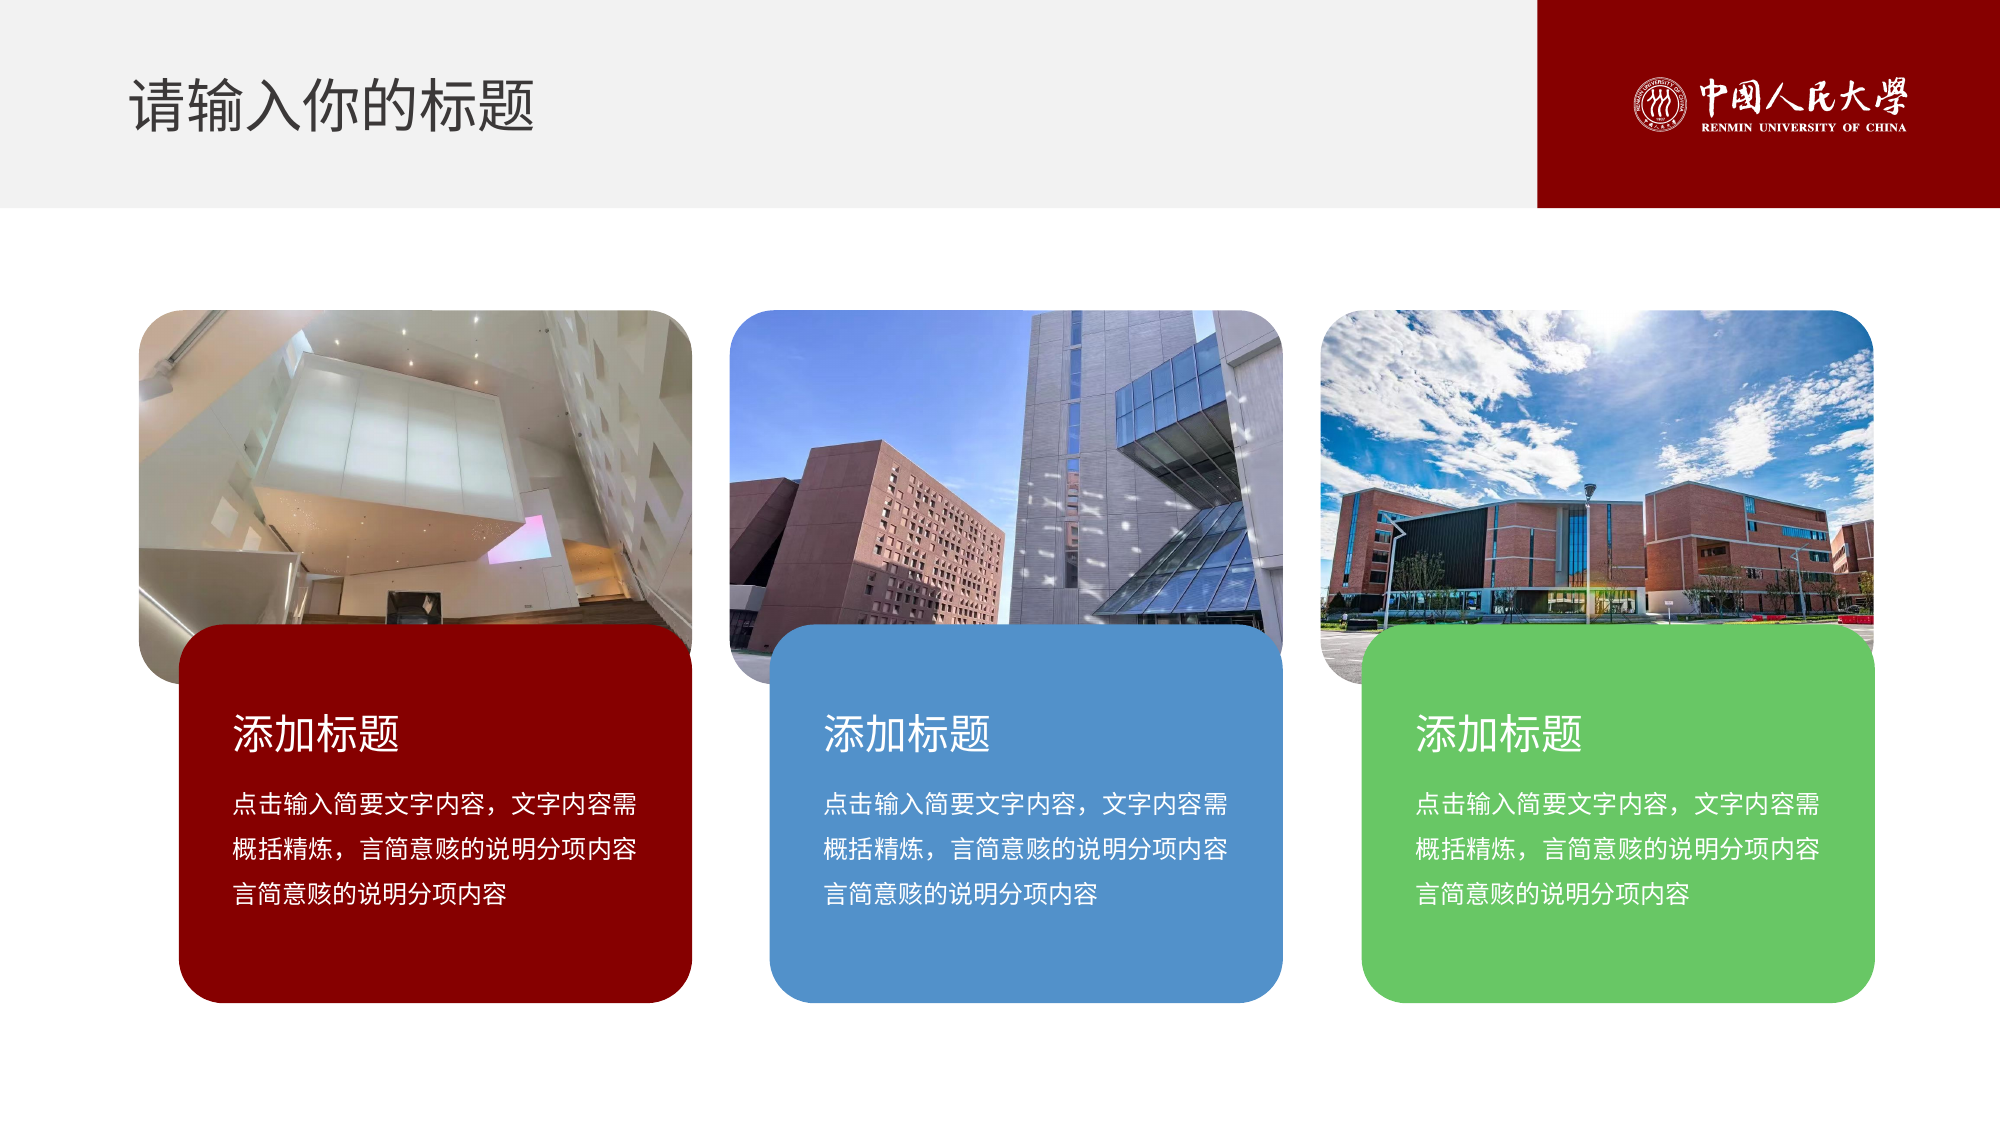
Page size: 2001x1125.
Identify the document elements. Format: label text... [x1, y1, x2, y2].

text_box 点击输入简要文字内容，文字内容需概括精炼，言简意赅的说明分项内容言简意赅的说明分项内容 [218, 766, 653, 916]
picture [1633, 70, 1911, 138]
text_box [768, 623, 1284, 1005]
text_box 添加标题 [808, 675, 1244, 766]
text_box 点击输入简要文字内容，文字内容需概括精炼，言简意赅的说明分项内容言简意赅的说明分项内容 [1401, 766, 1836, 916]
text_box 添加标题 [1401, 675, 1836, 766]
text_box [1319, 309, 1875, 686]
text_box 点击输入简要文字内容，文字内容需概括精炼，言简意赅的说明分项内容言简意赅的说明分项内容 [808, 766, 1244, 916]
text_box 请输入你的标题 [113, 61, 634, 146]
text_box [177, 623, 694, 1005]
text_box [137, 309, 694, 685]
text_box [1360, 623, 1876, 1005]
text_box [728, 309, 1284, 685]
text_box [0, 0, 1536, 209]
text_box [1536, 0, 2000, 209]
text_box 添加标题 [218, 675, 653, 766]
